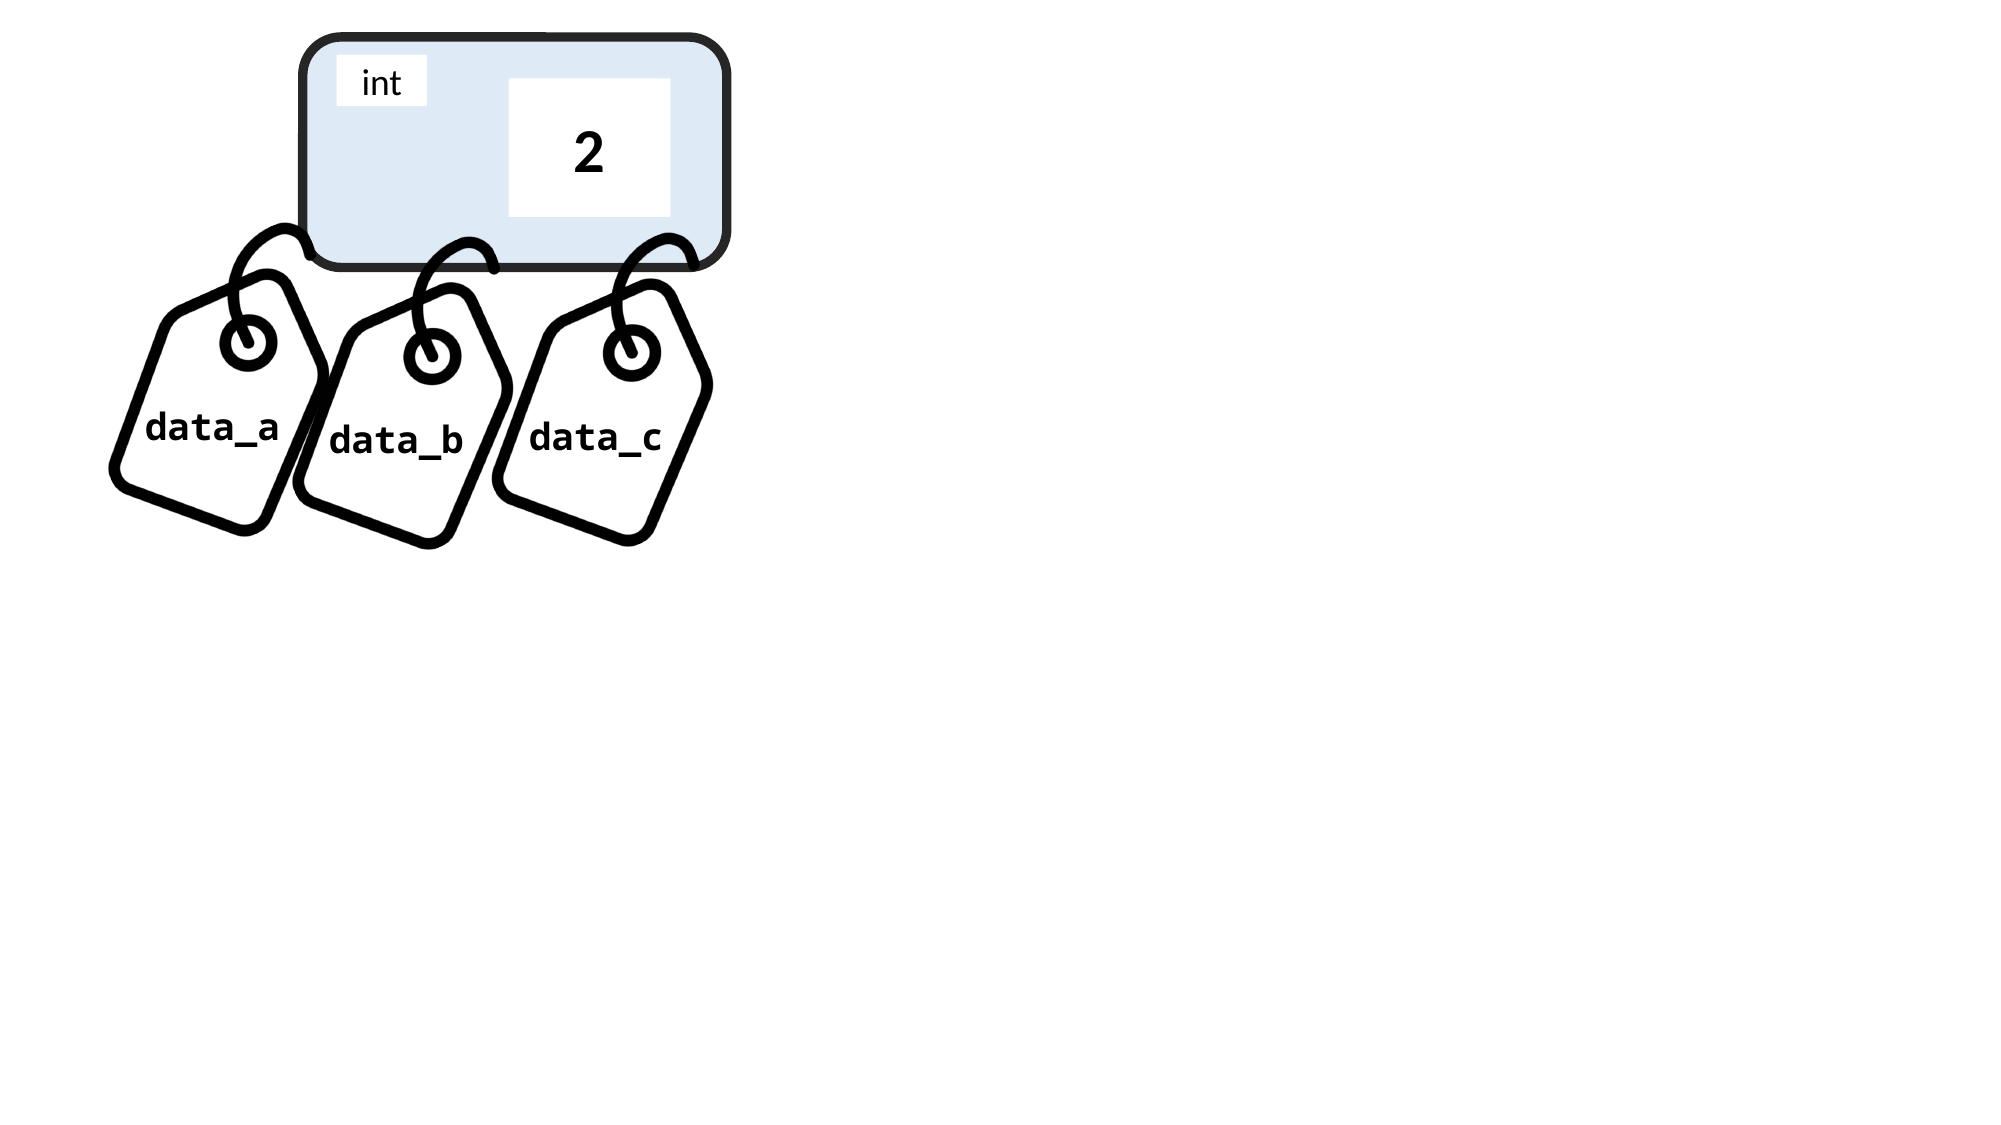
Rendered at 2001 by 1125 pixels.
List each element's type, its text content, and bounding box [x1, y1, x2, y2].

text_box [301, 35, 728, 269]
text_box 2 [508, 77, 671, 218]
text_box int [336, 54, 428, 107]
picture [44, 215, 794, 591]
